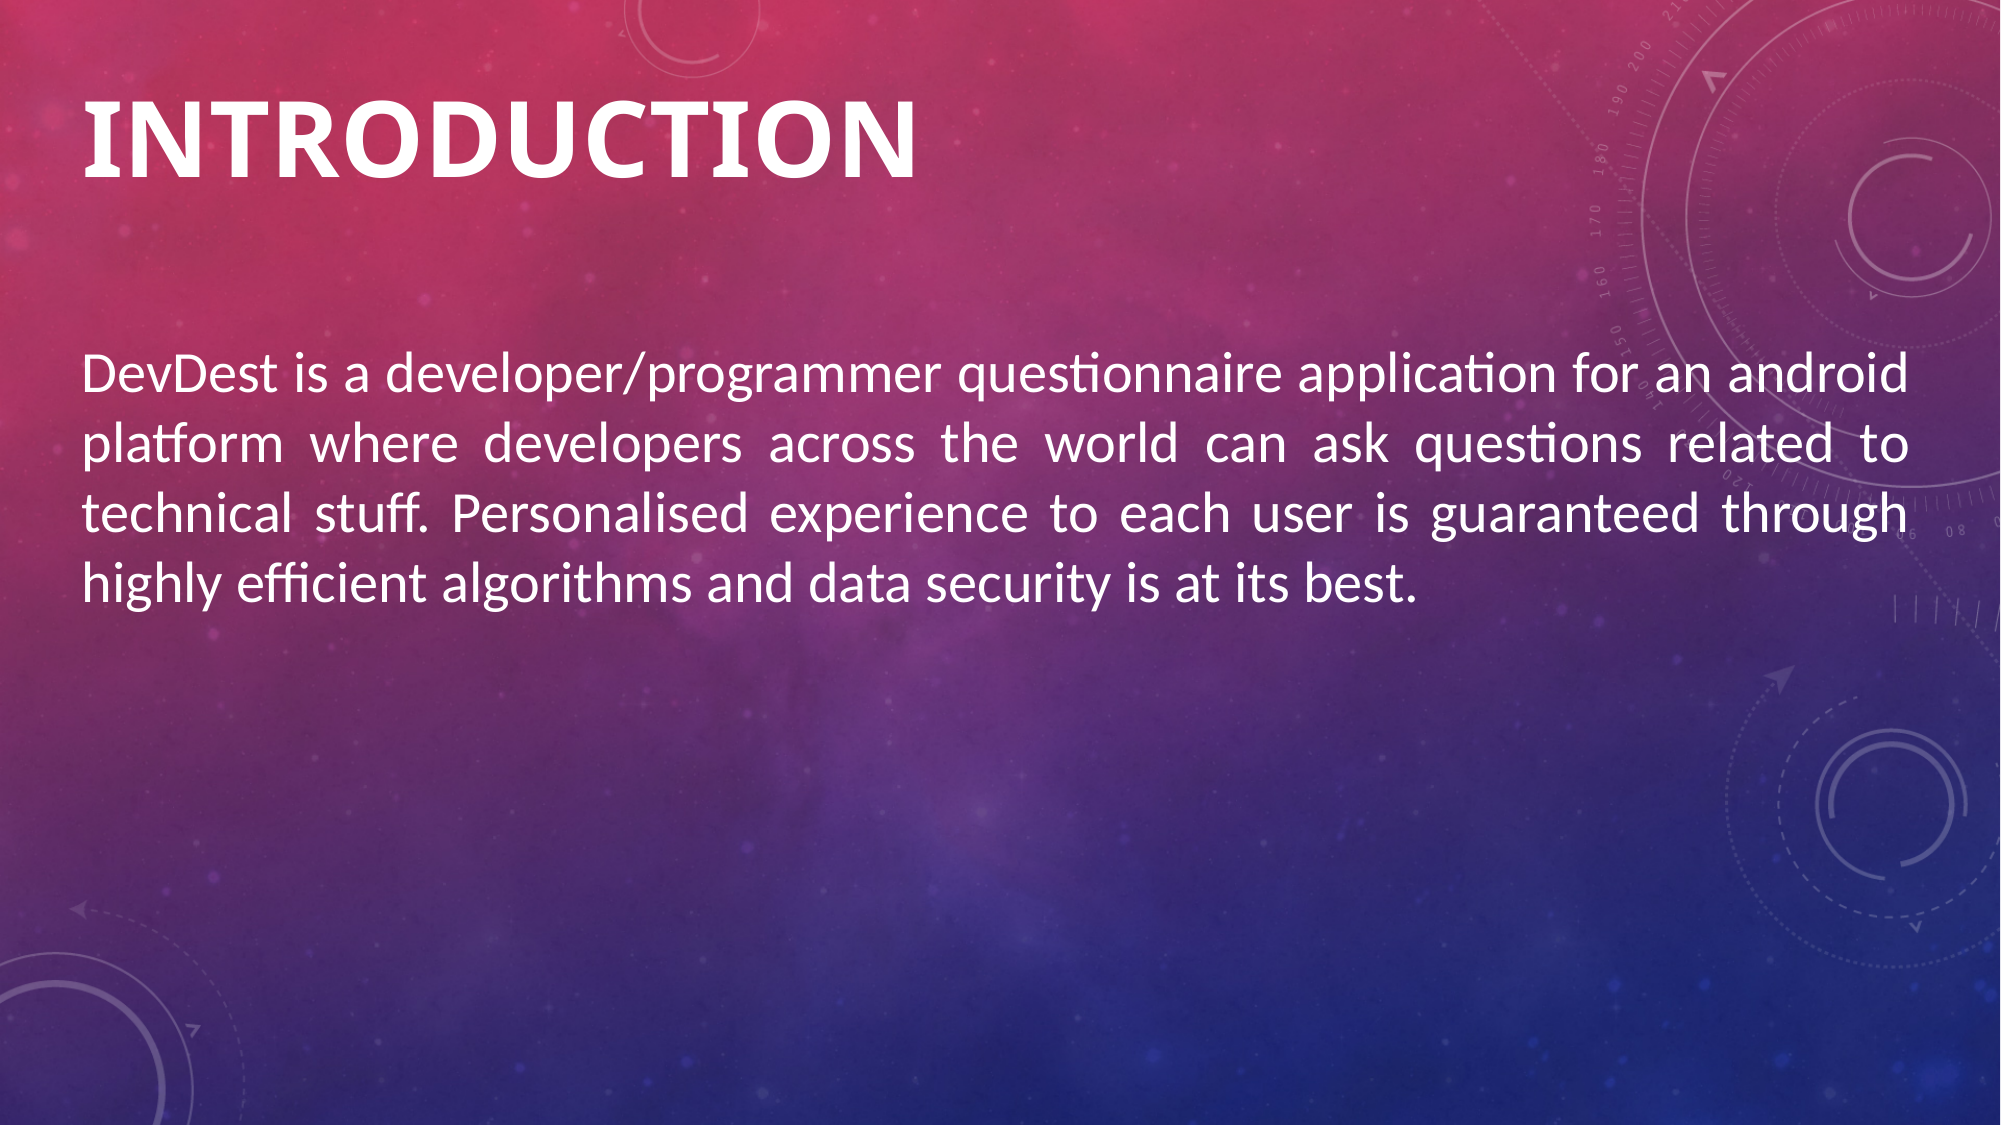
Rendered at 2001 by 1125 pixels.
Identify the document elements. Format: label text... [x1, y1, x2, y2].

picture [0, 0, 2001, 1125]
title Introduction [67, 64, 1730, 208]
text_box DevDest is a developer/programmer questionnaire application for an android platform where developers across the world can ask questions related to technical stuff. Personalised experience to each user is guaranteed through highly efficient algorithms and data security is at its best. [67, 327, 1926, 692]
